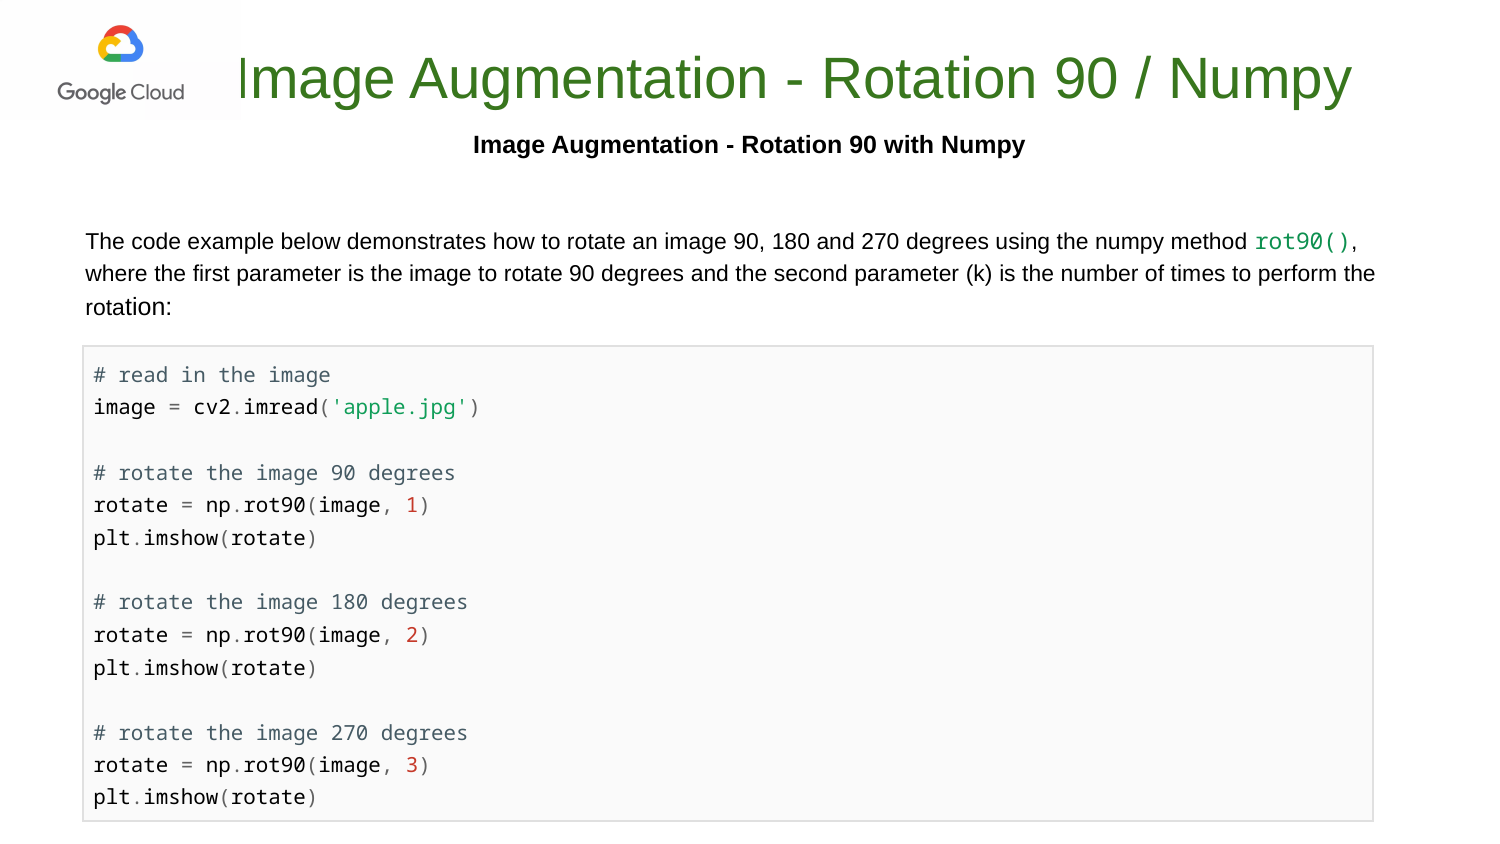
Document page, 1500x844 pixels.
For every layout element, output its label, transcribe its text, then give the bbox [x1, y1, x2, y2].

picture [0, 0, 241, 121]
table_header # read in the image image = cv2.imread('apple.jpg') # rotate the image 90 degrees rotate = np.rot90(image, 1) plt.imshow(rotate) # rotate the image 180 degrees rotate = np.rot90(image, 2) plt.imshow(rotate) # rotate the image 270 degrees rotate = np.rot90(image, 3) plt.imshow(rotate) [84, 347, 1372, 820]
text_box Image Augmentation - Rotation 90 with Numpy The code example below demonstrates how to rotate an image 90, 180 and 270 degrees using the numpy method rot90(), where the first parameter is the image to rotate 90 degrees and the second parameter (k) is the number of times to perform the rotation: [70, 109, 1430, 799]
subtitle Image Augmentation - Rotation 90 / Numpy [244, 24, 1494, 155]
